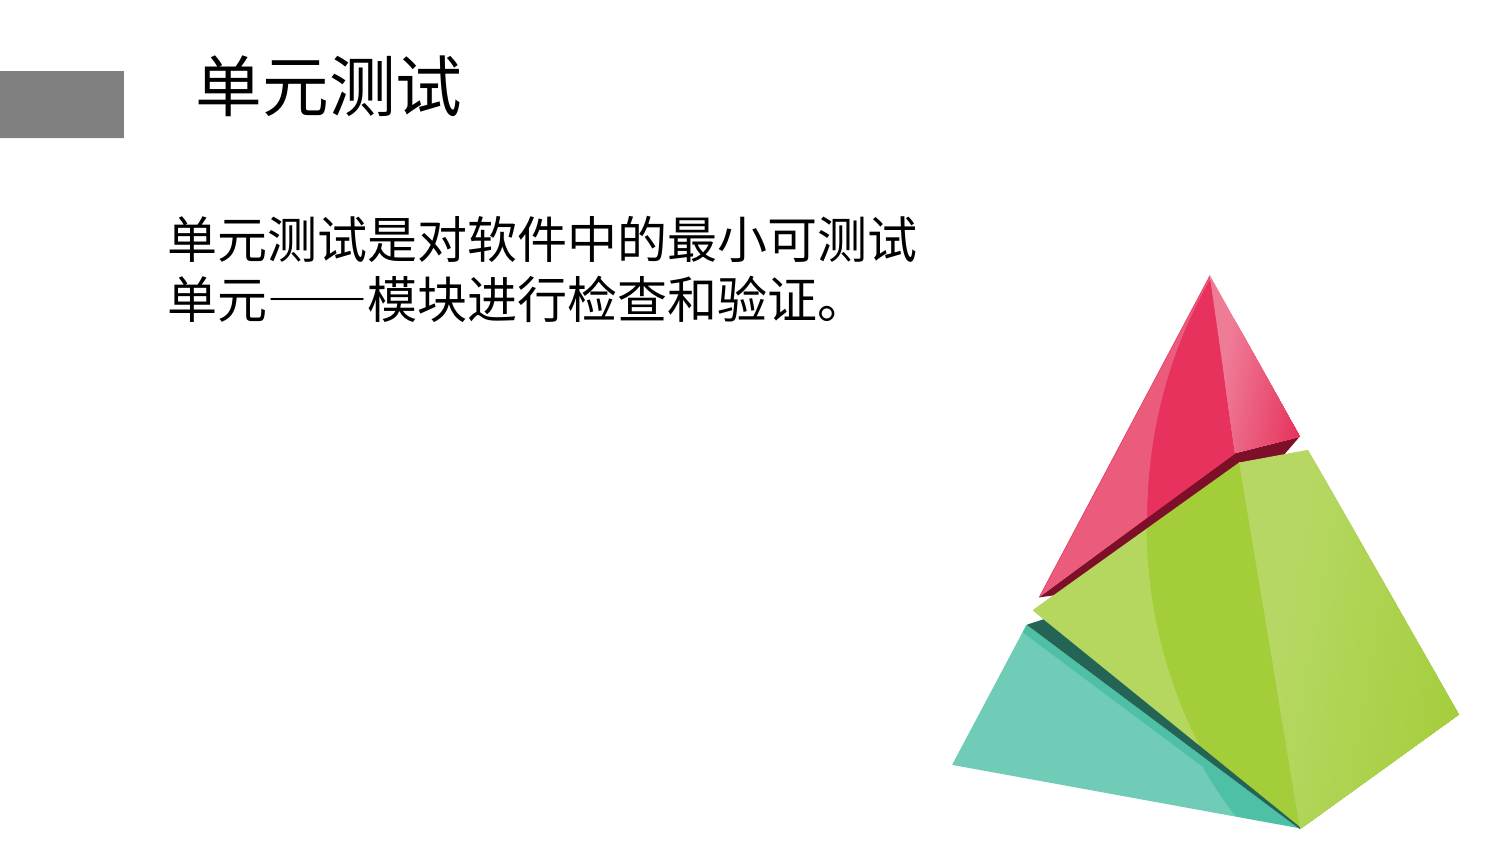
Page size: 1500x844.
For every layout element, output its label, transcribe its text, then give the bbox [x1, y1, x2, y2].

text_box 单元测试 [181, 37, 1033, 133]
text_box 单元测试是对软件中的最小可测试单元——模块进行检查和验证。 [152, 200, 951, 336]
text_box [938, 274, 1459, 830]
text_box [0, 70, 125, 139]
